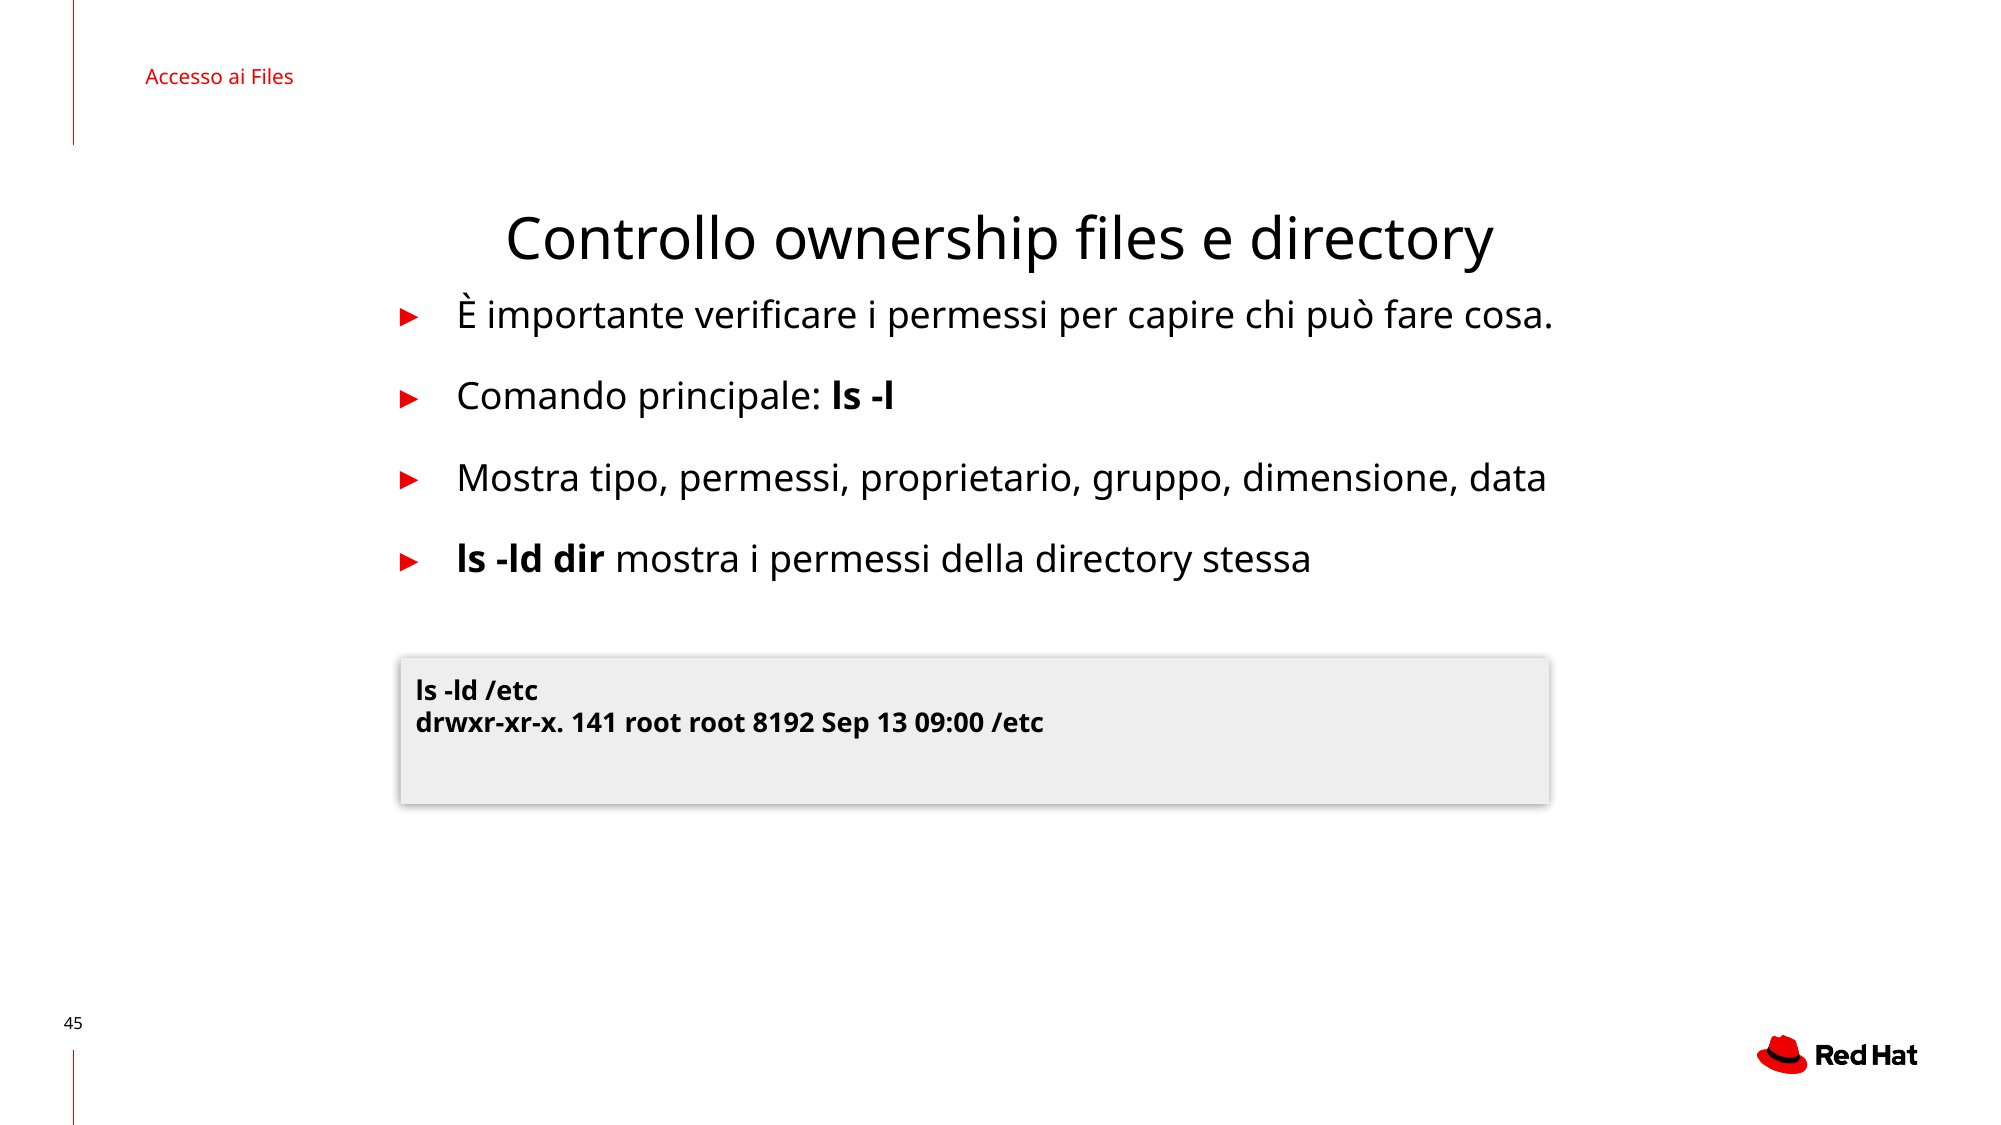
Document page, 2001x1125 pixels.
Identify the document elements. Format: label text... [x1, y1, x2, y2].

picture [1757, 1035, 1918, 1074]
text_box ls -ld /etc drwxr-xr-x. 141 root root 8192 Sep 13 09:00 /etc [400, 658, 1550, 805]
list È importante verificare i permessi per capire chi può fare cosa. Comando principale: ls -l Mostra tipo, permessi, proprietario, gruppo, dimensione, data ls -ld dir mostra i permessi della directory stessa [399, 275, 1600, 673]
title Controllo ownership files e directory [145, 180, 1855, 272]
subtitle Accesso ai Files [73, 9, 919, 143]
slide_number ‹#› [13, 1012, 134, 1036]
